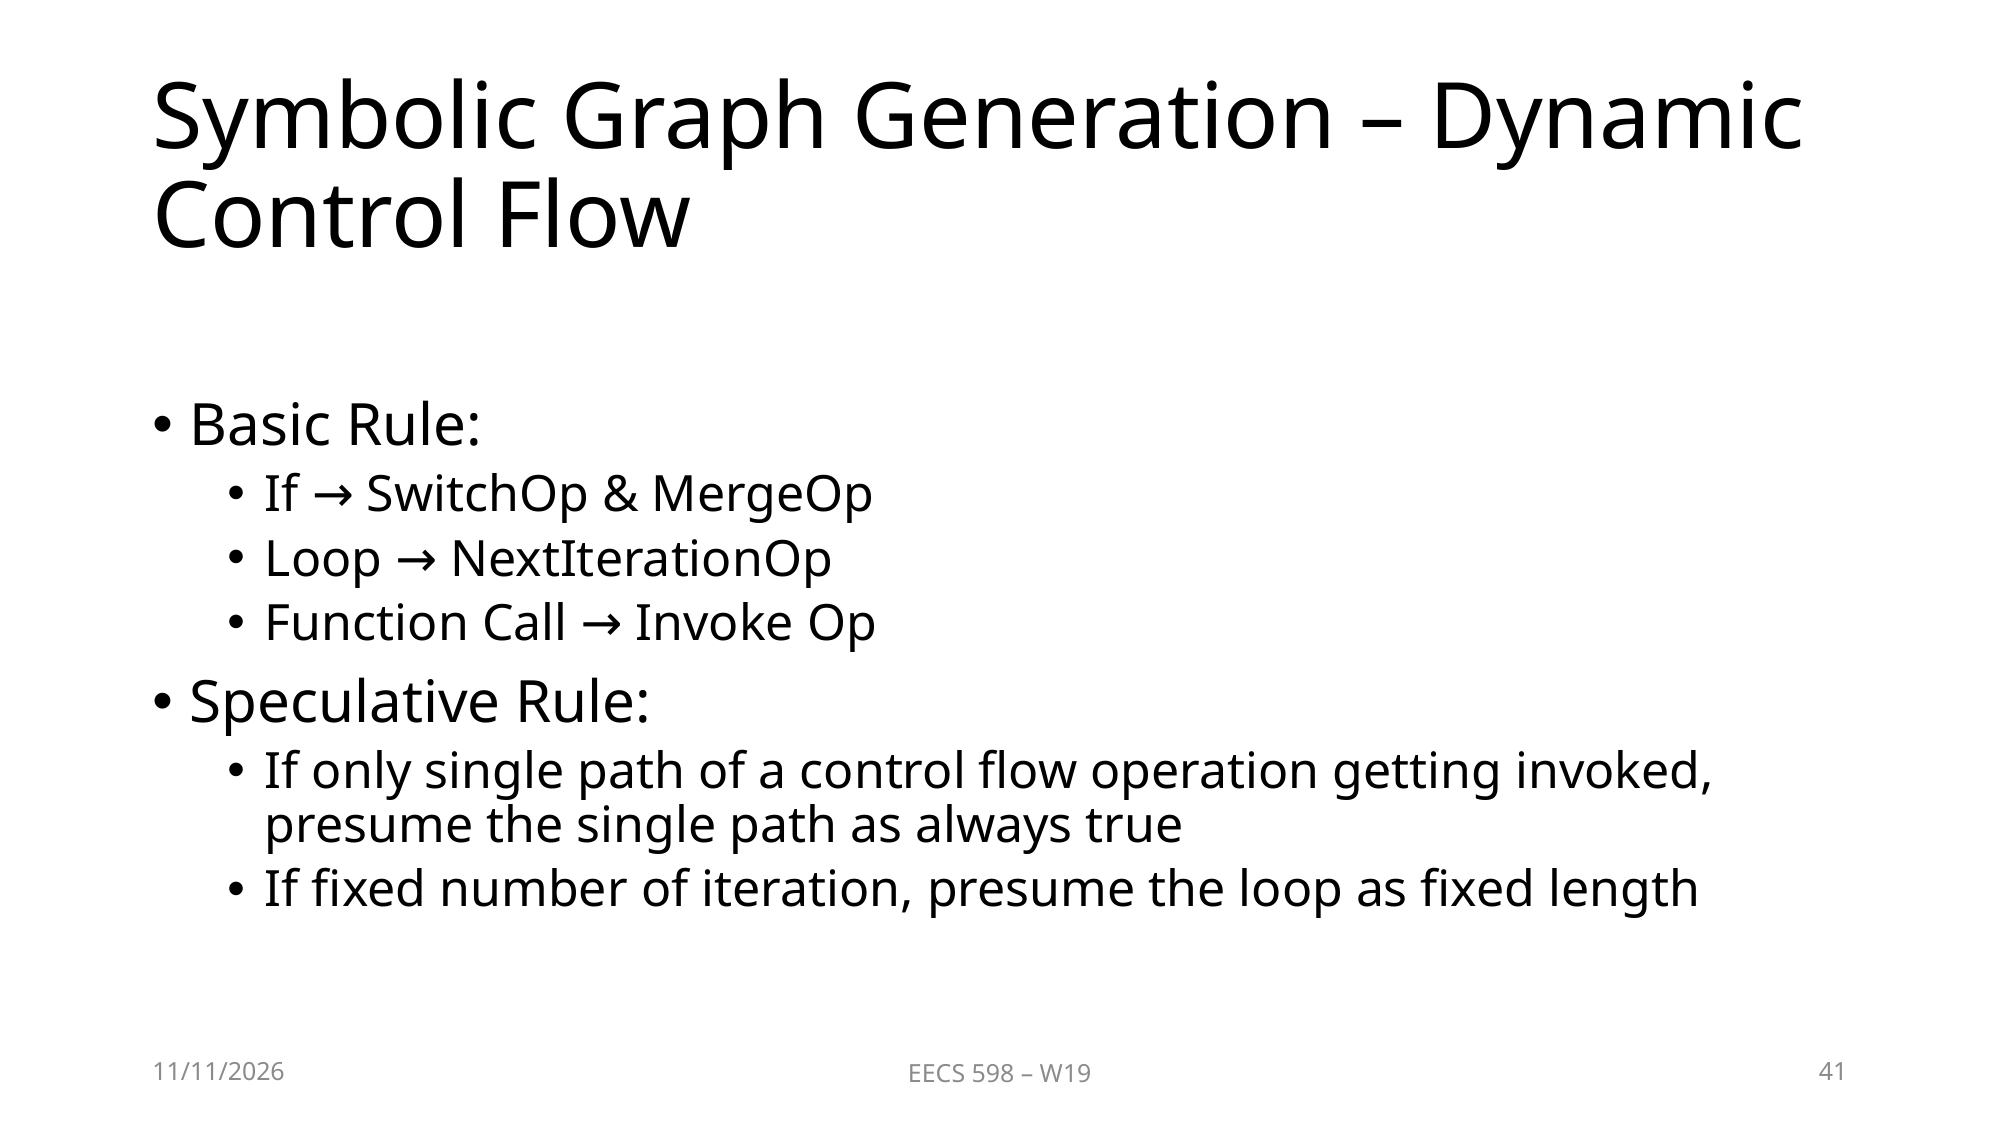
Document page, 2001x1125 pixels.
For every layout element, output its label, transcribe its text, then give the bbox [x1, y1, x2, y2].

slide_number 41 [1412, 1042, 1863, 1103]
title Symbolic Graph Generation – Dynamic Control Flow [137, 59, 1863, 278]
list Basic Rule: If → SwitchOp & MergeOp Loop → NextIterationOp Function Call → Invoke Op Speculative Rule: If only single path of a control flow operation getting invoked, presume the single path as always true If fixed number of iteration, presume the loop as fixed length [137, 299, 1863, 1014]
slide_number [137, 1042, 588, 1103]
footer EECS 598 – W19 [662, 1042, 1338, 1103]
